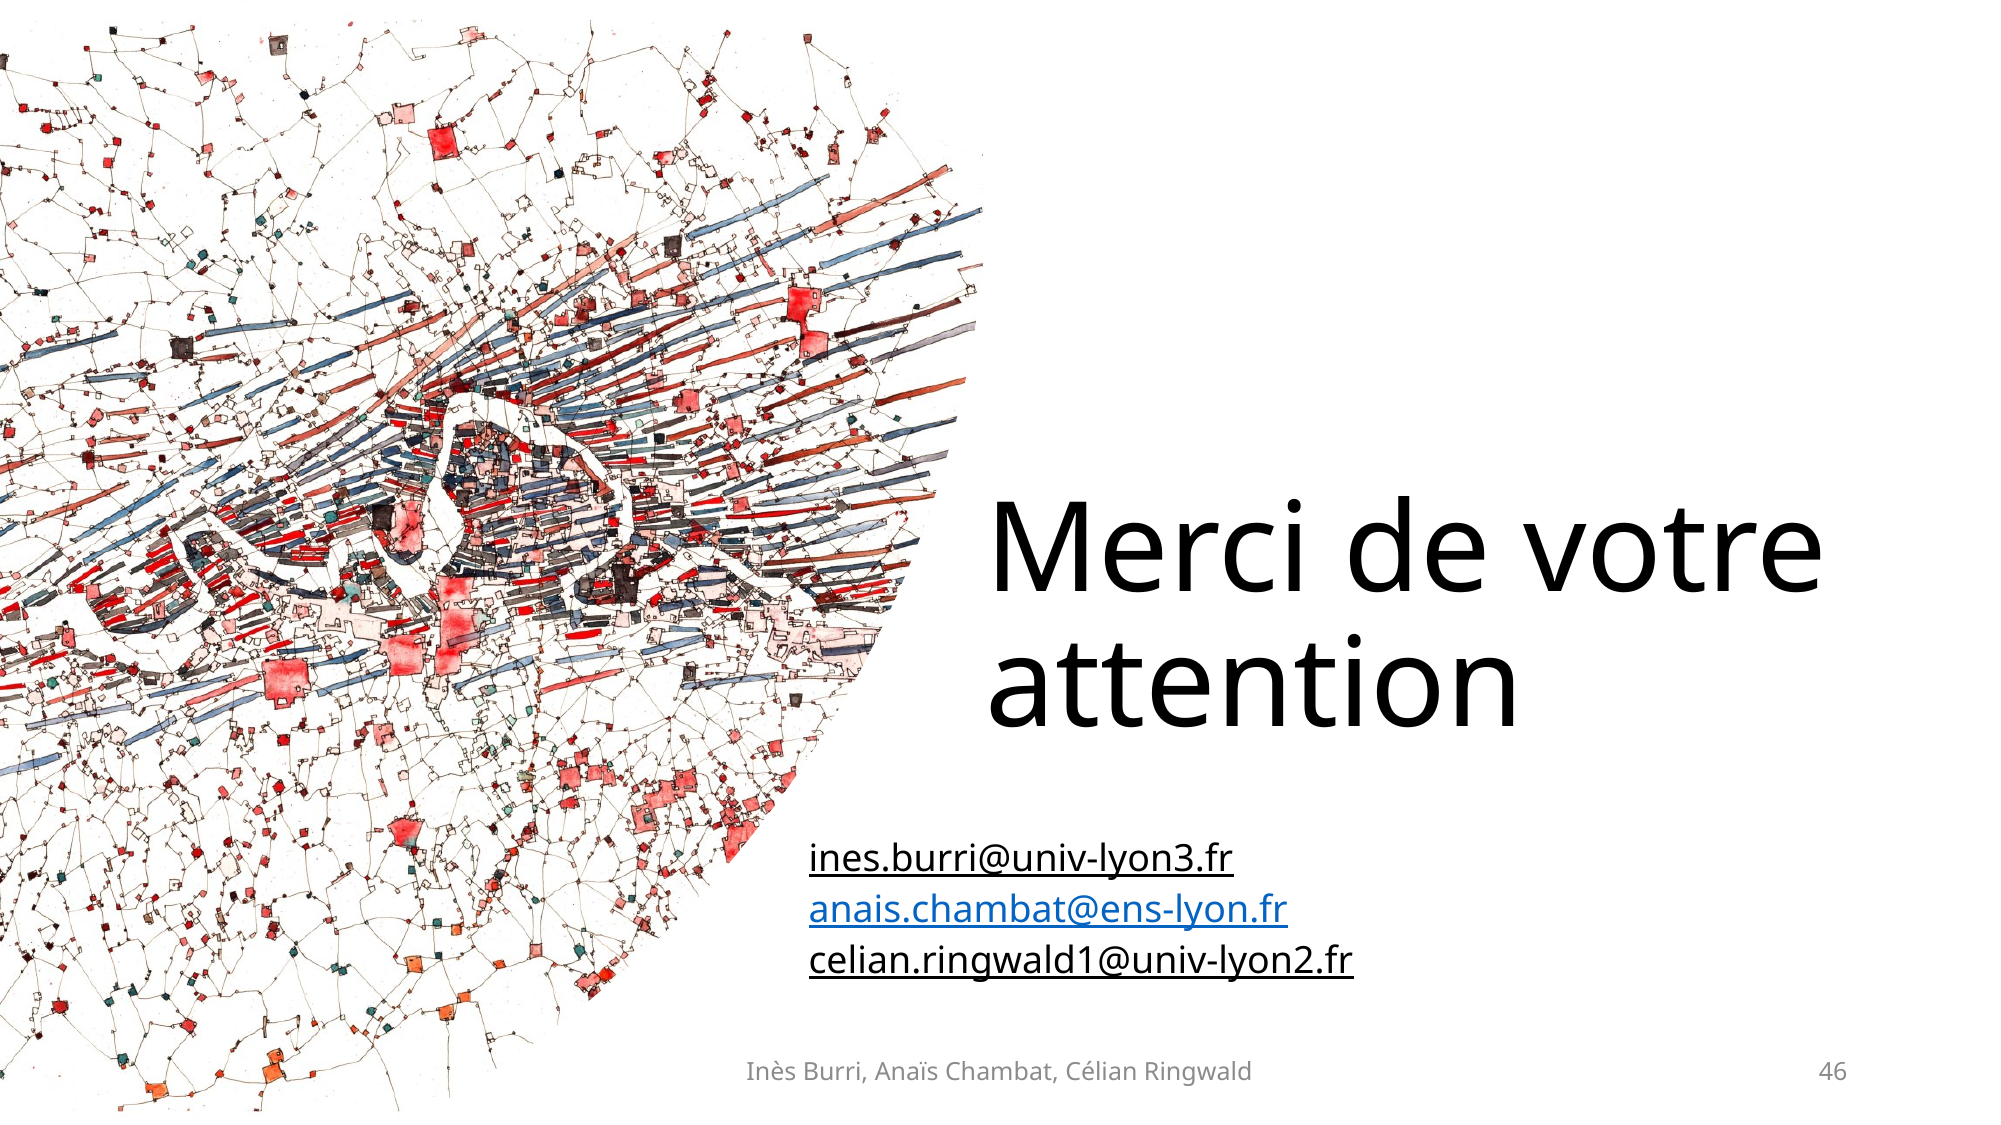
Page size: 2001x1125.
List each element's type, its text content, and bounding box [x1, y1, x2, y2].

footer Inès Burri, Anaïs Chambat, Célian Ringwald [989, 1042, 1338, 1103]
text_box ines.burri@univ-lyon3.fr anais.chambat@ens-lyon.fr celian.ringwald1@univ-lyon2.fr [989, 826, 1532, 995]
slide_number 46 [1412, 1042, 1863, 1103]
title Merci de votre attention [989, 237, 1903, 762]
picture [0, 0, 989, 1125]
